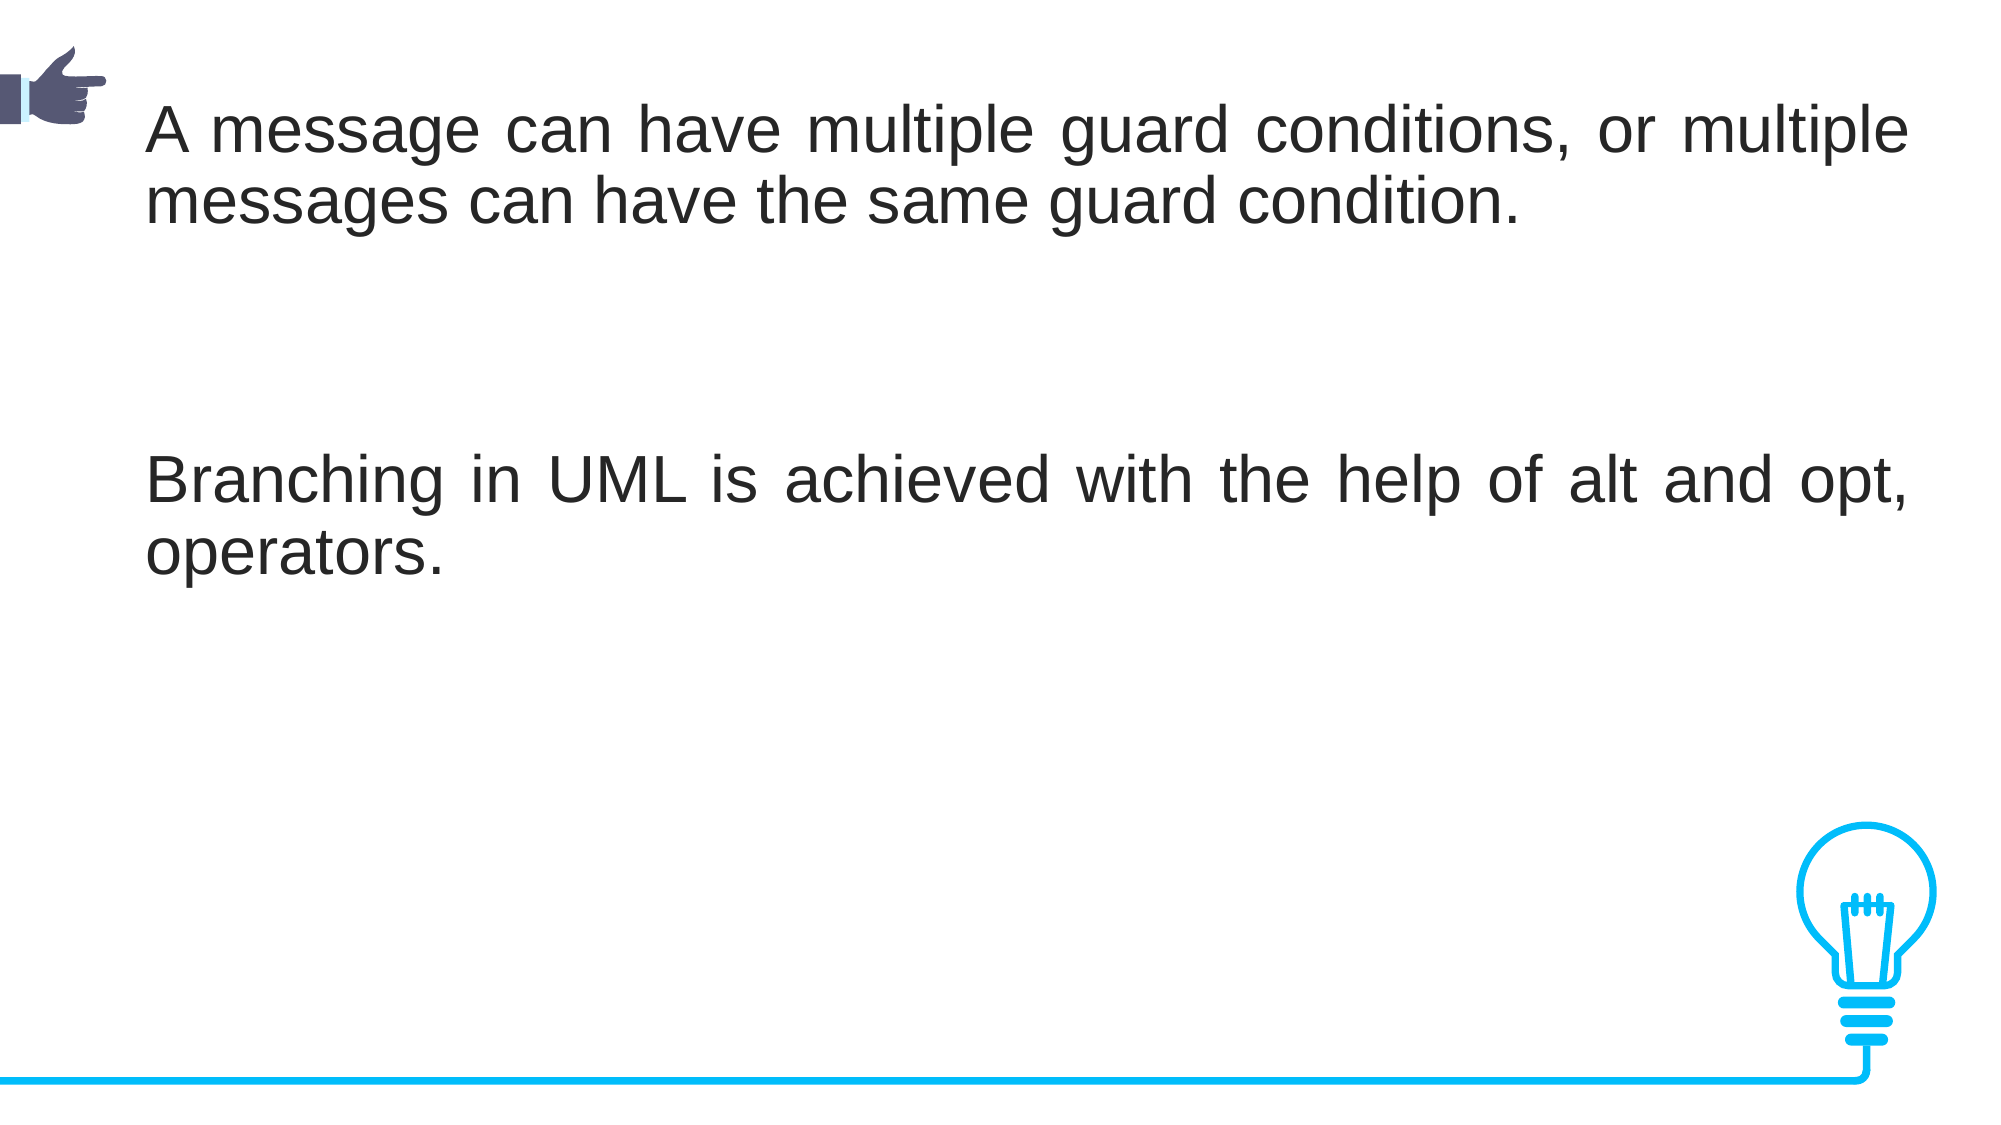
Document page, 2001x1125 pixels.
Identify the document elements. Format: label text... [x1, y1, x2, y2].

list A message can have multiple guard conditions, or multiple messages can have the same guard condition. Branching in UML is achieved with the help of alt and opt, operators. [130, 46, 1927, 730]
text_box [0, 46, 107, 125]
